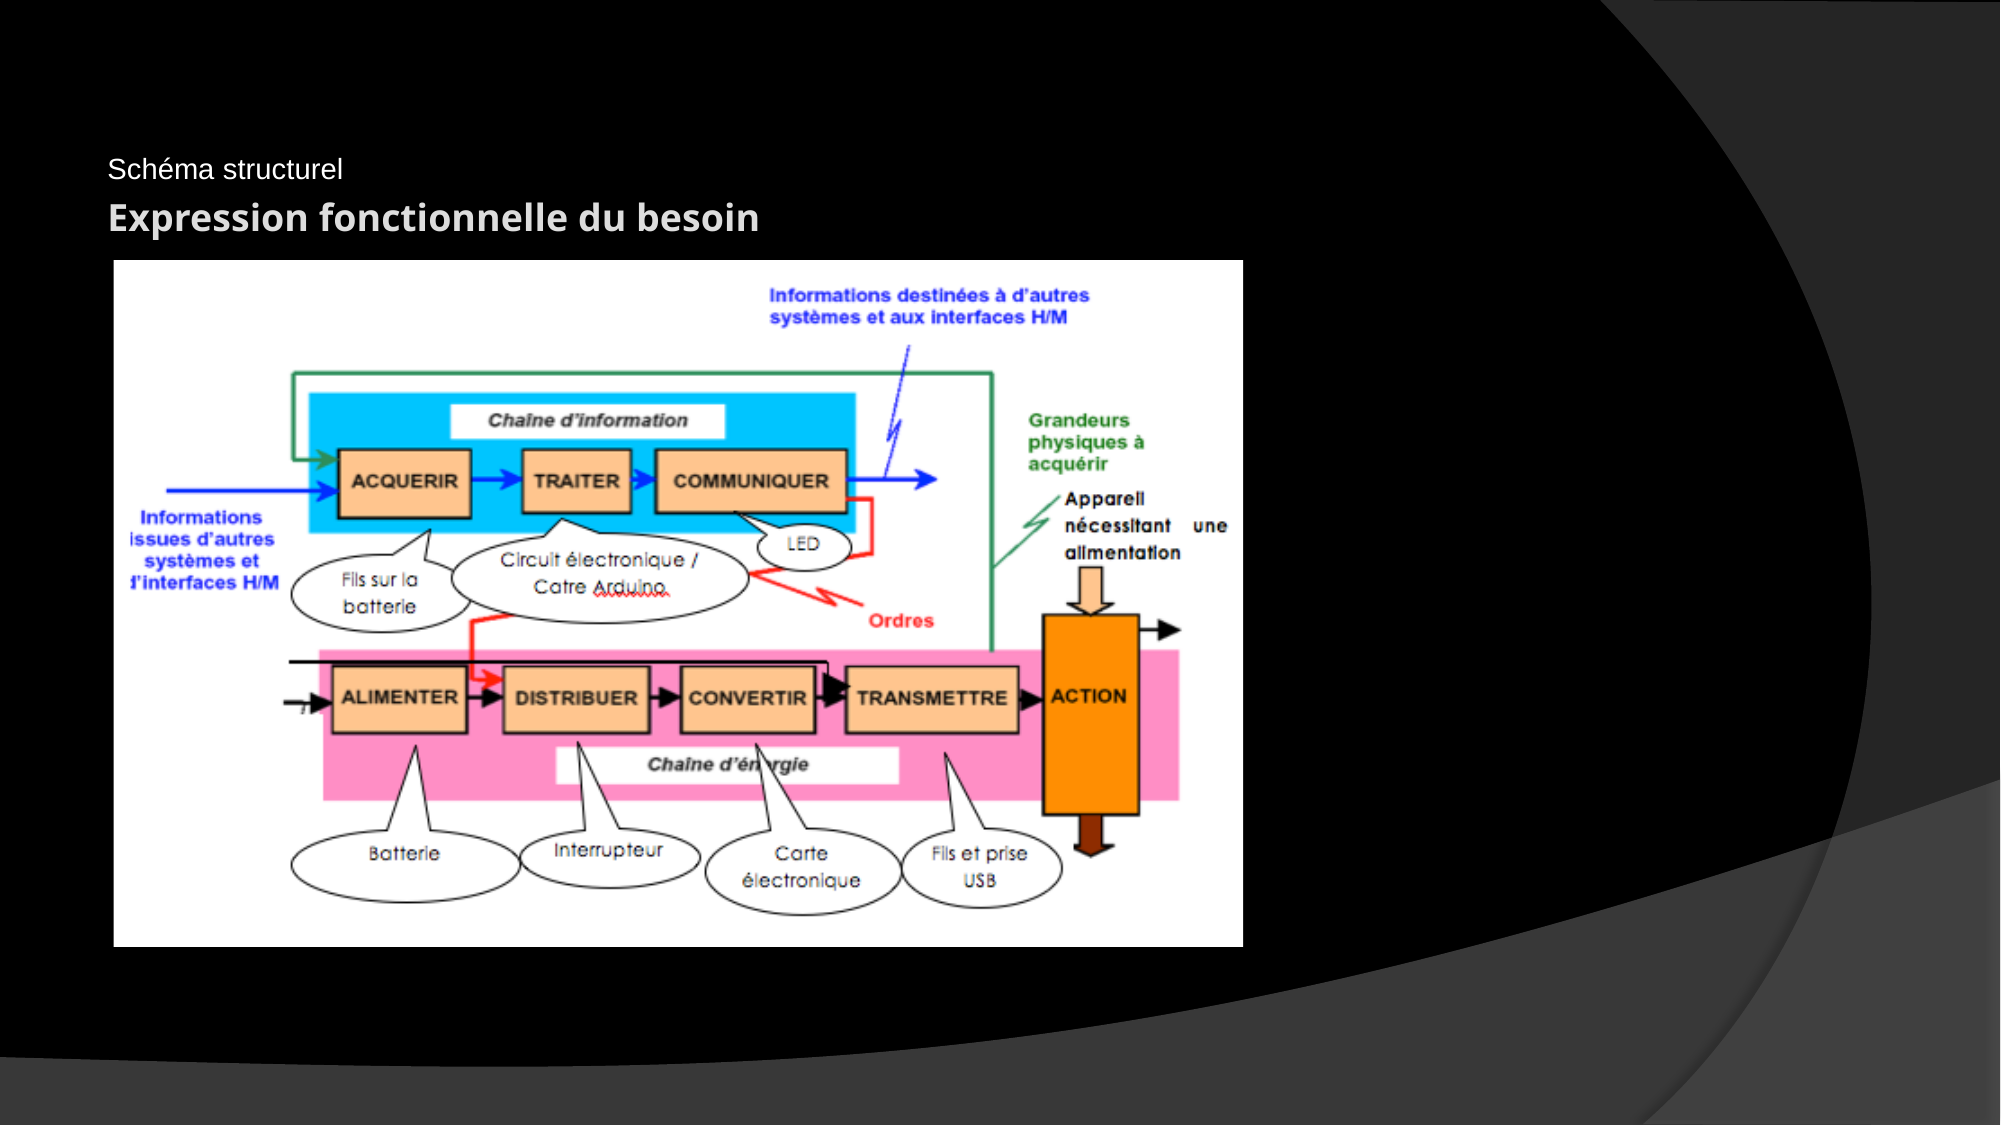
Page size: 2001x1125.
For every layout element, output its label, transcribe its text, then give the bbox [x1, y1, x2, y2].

list Schéma structurel [99, 35, 700, 186]
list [113, 260, 1244, 947]
title Expression fonctionnelle du besoin [99, 194, 800, 315]
